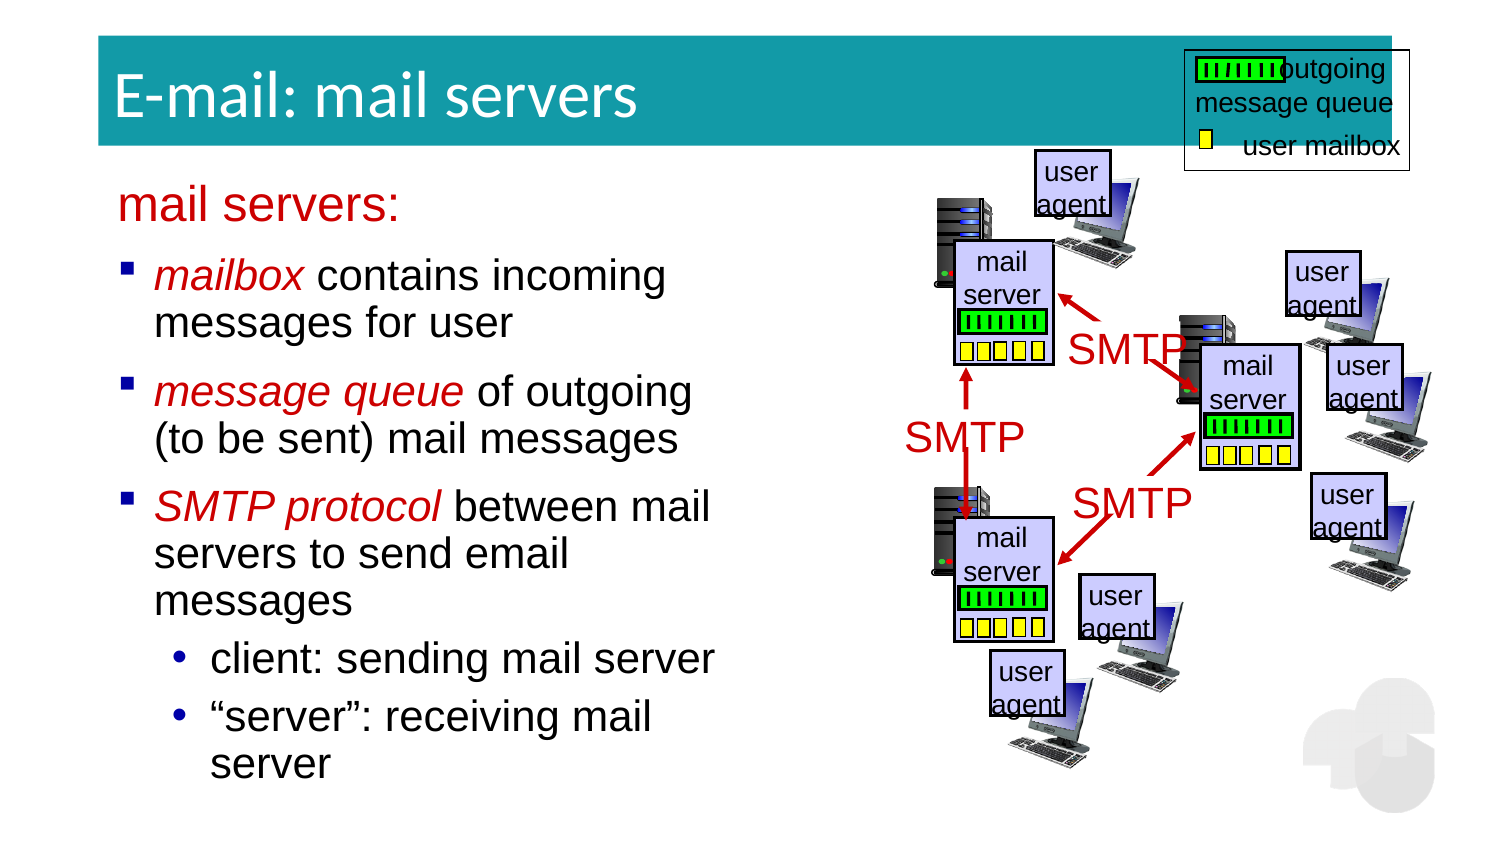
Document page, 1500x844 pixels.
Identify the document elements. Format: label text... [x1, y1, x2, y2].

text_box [1303, 678, 1449, 813]
title E-mail: mail servers [98, 35, 1392, 146]
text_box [888, 145, 1434, 776]
text_box mail servers: mailbox contains incoming messages for user message queue of outgoing (to be sent) mail messages SMTP protocol between mail servers to send email messages client: sending mail server “server”: receiving mail server [81, 170, 747, 743]
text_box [1177, 43, 1418, 144]
